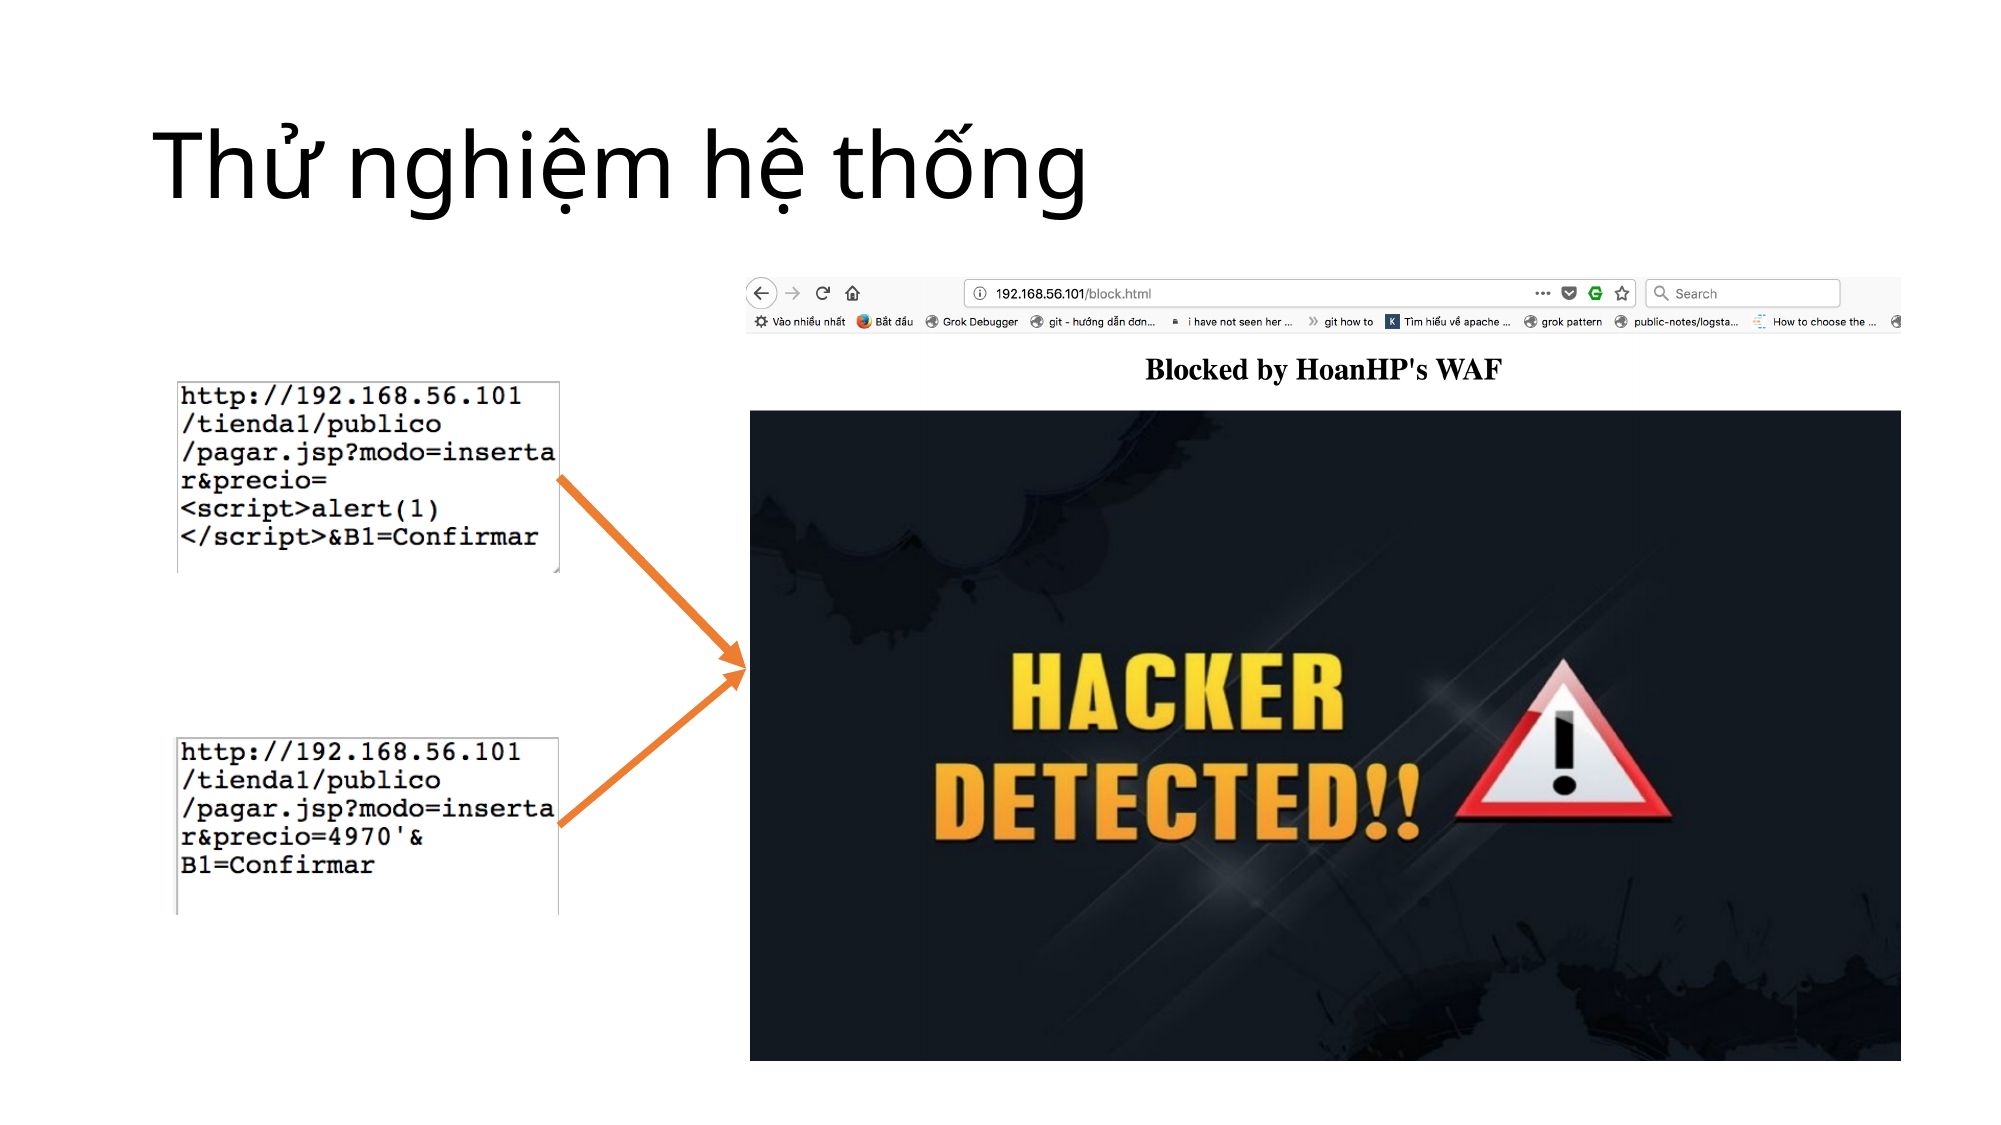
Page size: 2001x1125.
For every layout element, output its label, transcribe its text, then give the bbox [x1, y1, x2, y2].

picture [746, 277, 1901, 1061]
title Thử nghiệm hệ thống [137, 59, 1863, 278]
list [177, 381, 559, 573]
picture [173, 737, 559, 915]
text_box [559, 477, 747, 668]
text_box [559, 668, 747, 826]
